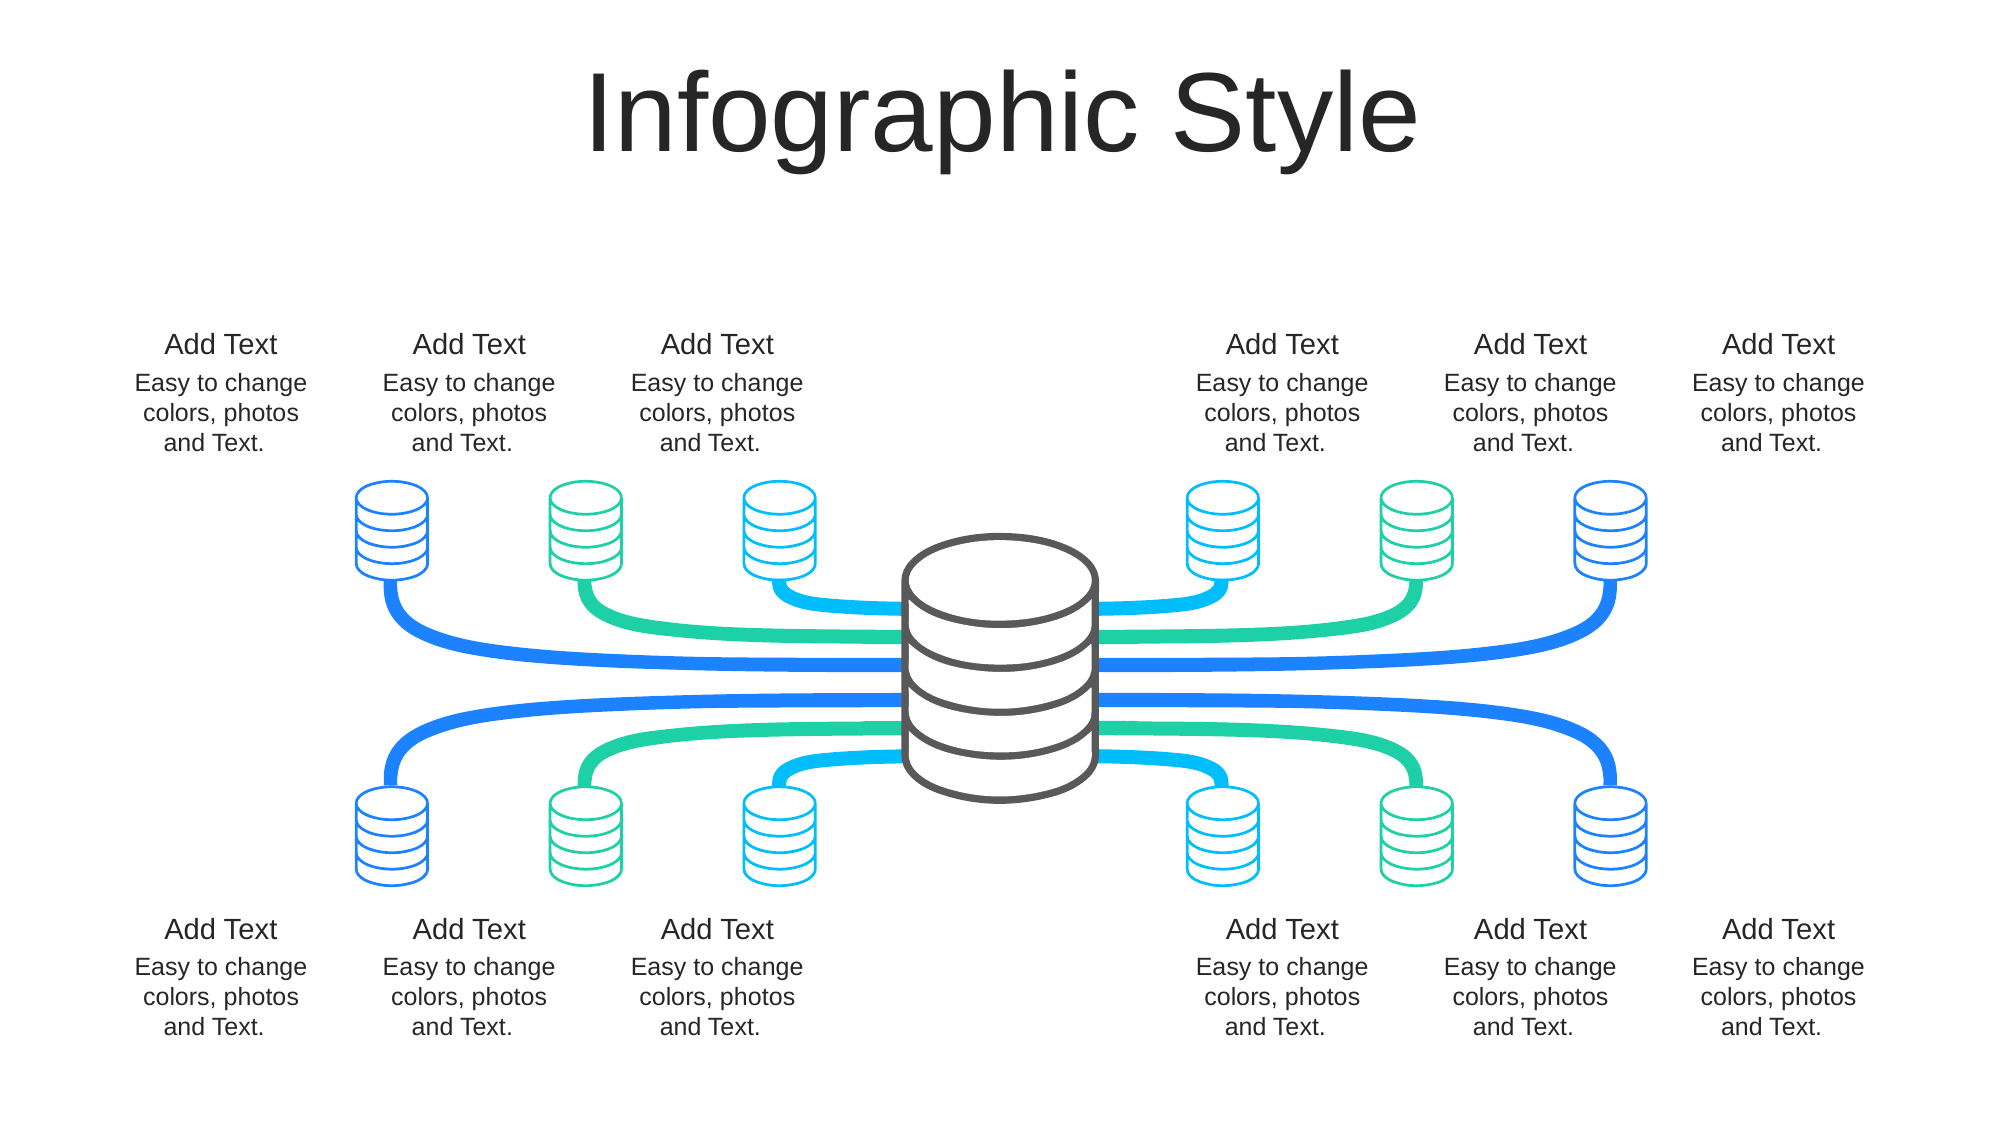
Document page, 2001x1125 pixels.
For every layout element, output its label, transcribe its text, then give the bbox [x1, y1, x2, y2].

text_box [1416, 318, 1646, 465]
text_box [1664, 318, 1894, 465]
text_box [1664, 902, 1894, 1050]
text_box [106, 318, 336, 465]
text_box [602, 318, 833, 465]
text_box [106, 902, 336, 1050]
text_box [1167, 902, 1397, 1050]
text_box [354, 318, 584, 465]
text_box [354, 902, 584, 1050]
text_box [602, 902, 833, 1050]
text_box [354, 479, 1648, 888]
list Infographic Style [53, 55, 1952, 175]
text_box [1416, 902, 1646, 1050]
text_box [1167, 318, 1397, 465]
